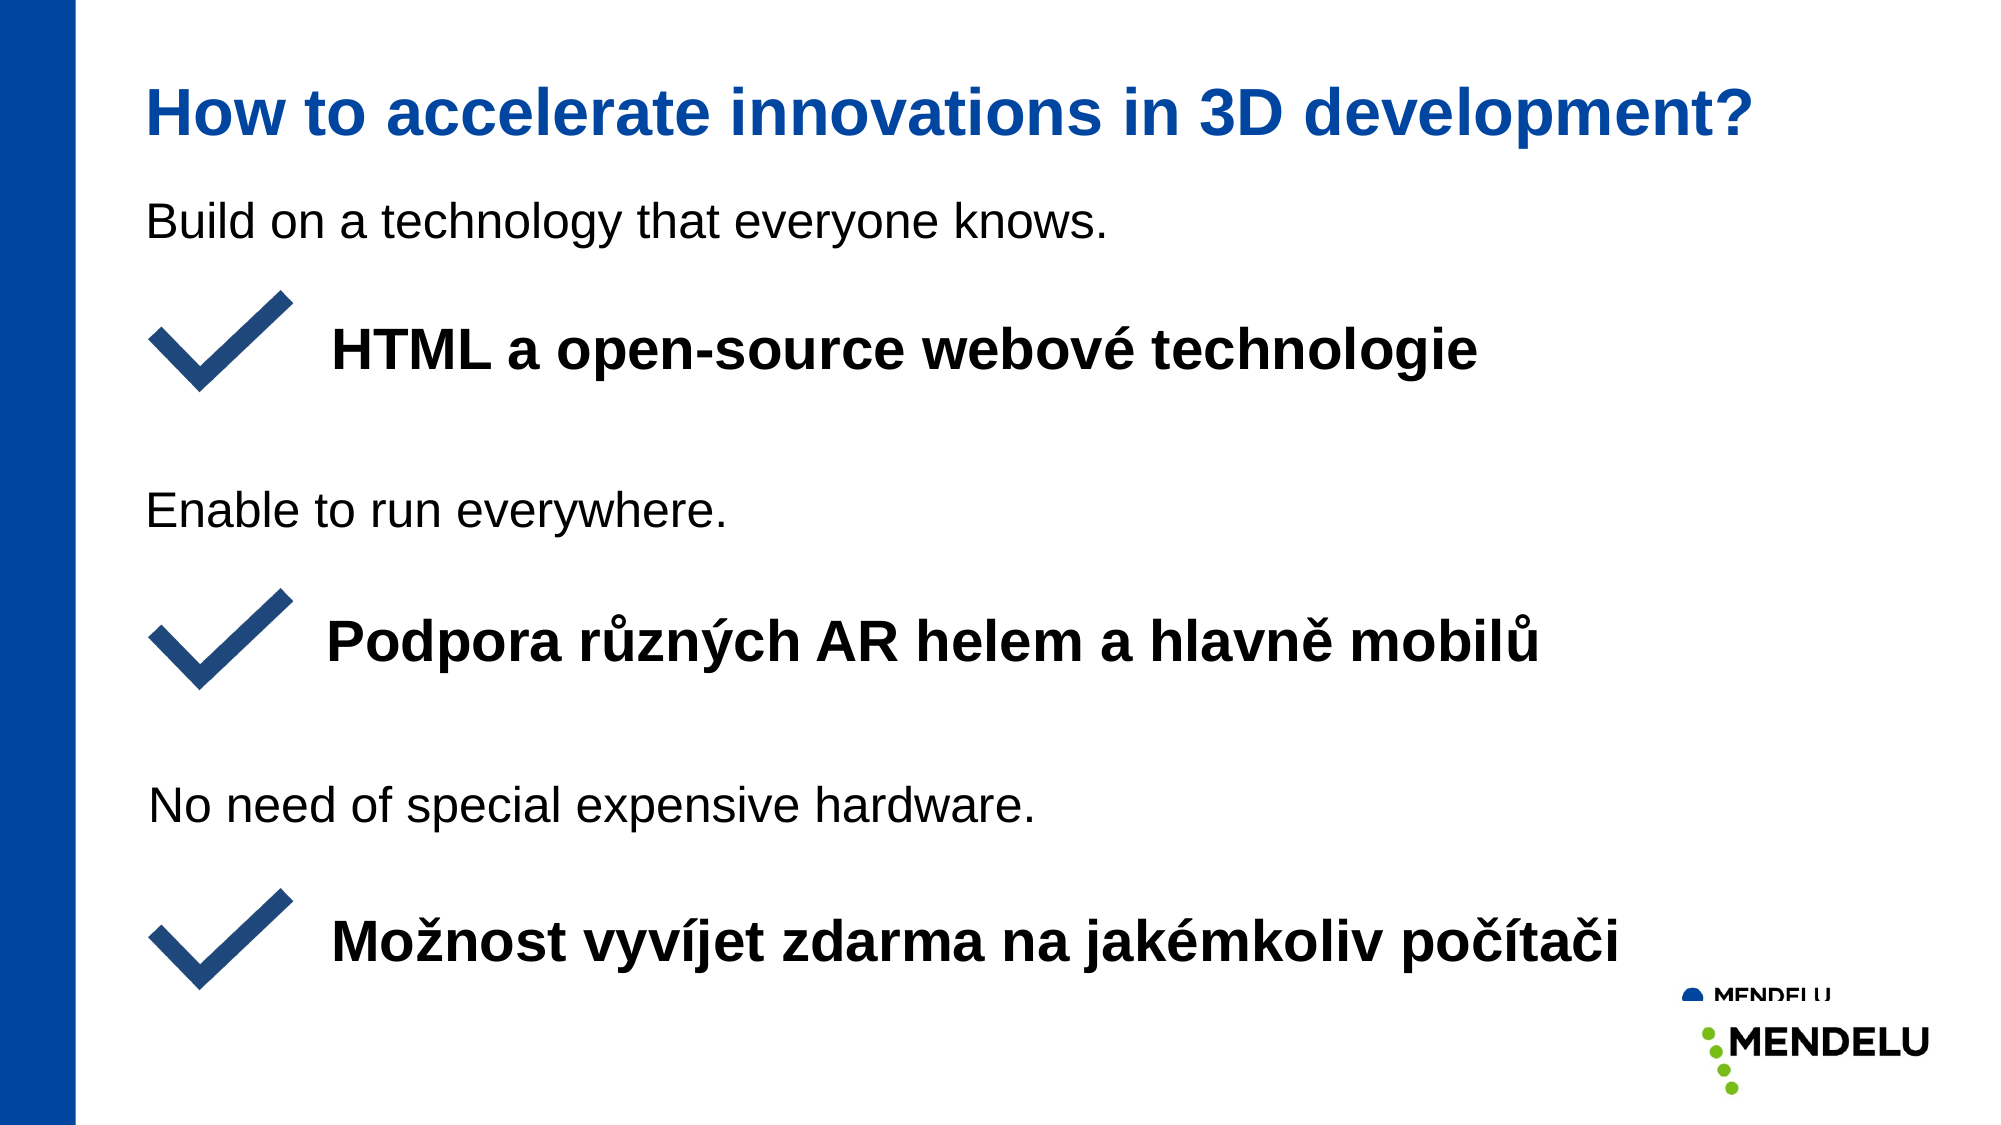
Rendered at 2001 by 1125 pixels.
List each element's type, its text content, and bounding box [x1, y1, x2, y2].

list Build on a technology that everyone knows. [145, 195, 1928, 277]
picture [145, 862, 296, 1014]
text_box No need of special expensive hardware. [148, 772, 1931, 843]
text_box Podpora různých AR helem a hlavně mobilů [299, 595, 1721, 681]
picture [145, 563, 296, 714]
text_box Enable to run everywhere. [145, 477, 768, 548]
picture [145, 264, 296, 416]
text_box Možnost vyvíjet zdarma na jakémkoliv počítači [316, 895, 1742, 980]
text_box How to accelerate innovations in 3D development? [145, 68, 1922, 171]
picture [1662, 967, 1954, 1120]
text_box HTML a open-source webové technologie [316, 303, 1538, 389]
